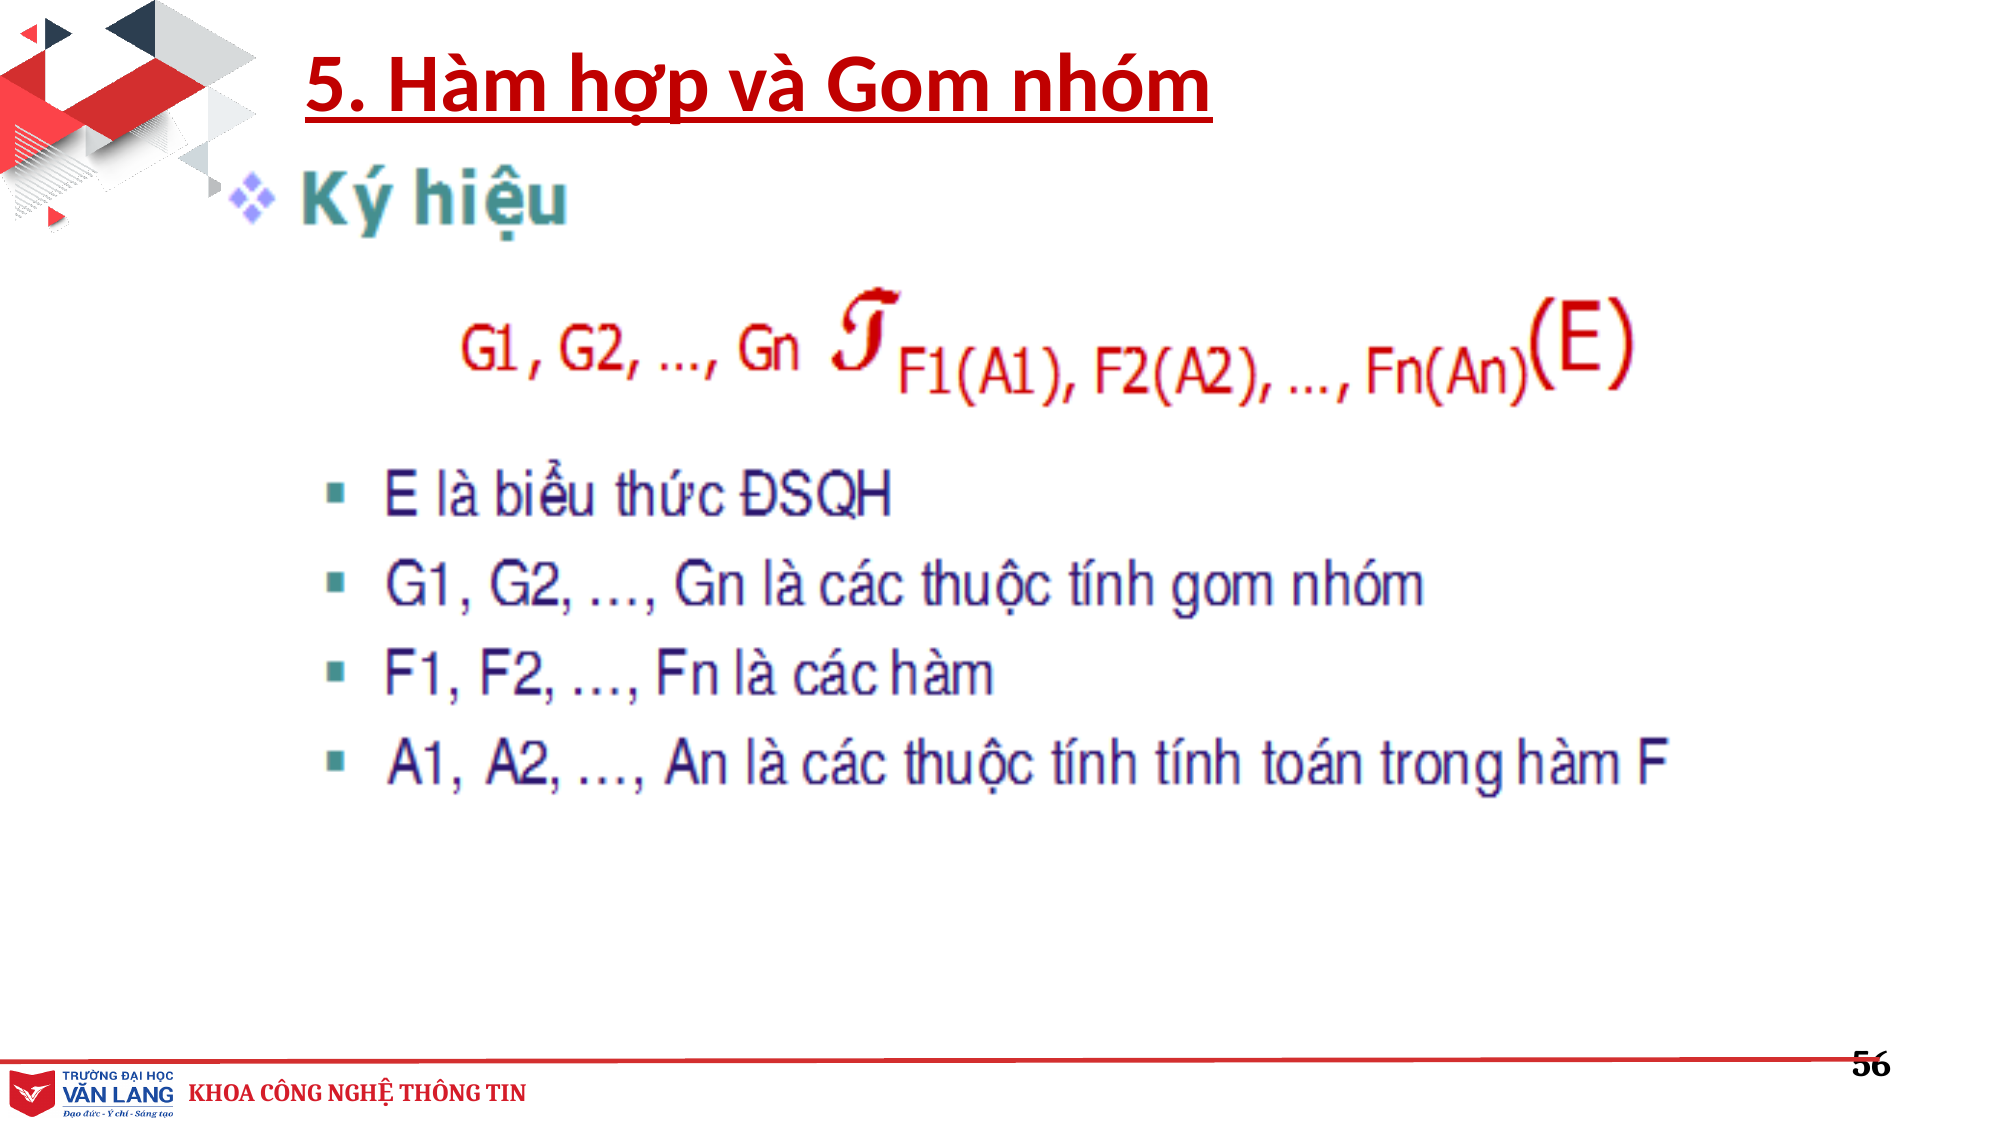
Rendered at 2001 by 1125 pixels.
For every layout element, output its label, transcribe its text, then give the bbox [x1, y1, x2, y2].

picture [8, 1069, 173, 1118]
picture [0, 0, 1702, 815]
title 5. Hàm hợp và Gom nhóm [289, 32, 2000, 138]
